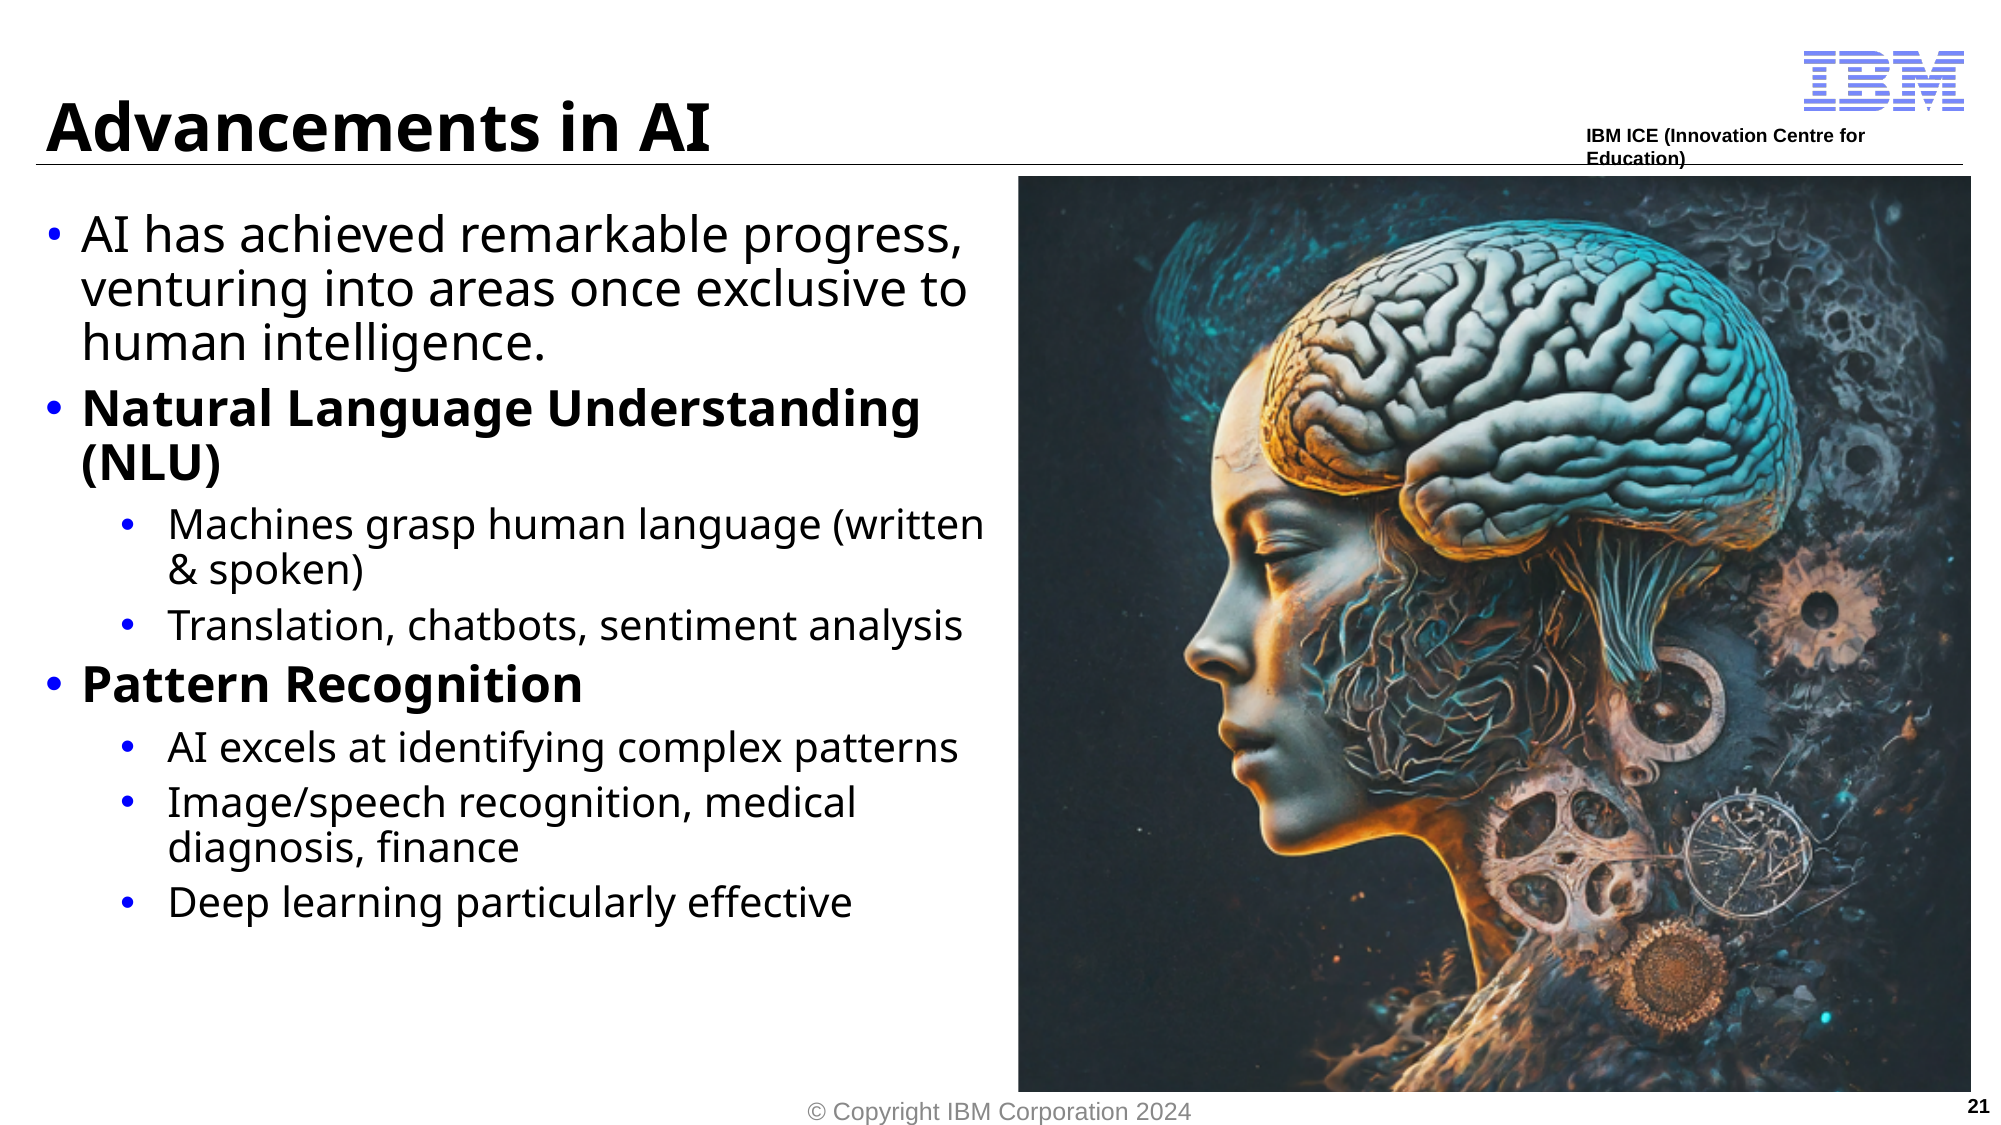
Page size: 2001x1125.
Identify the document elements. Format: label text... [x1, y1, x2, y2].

slide_number 21 [1819, 1093, 2000, 1120]
picture [1804, 51, 1964, 111]
list AI has achieved remarkable progress, venturing into areas once exclusive to human intelligence. Natural Language Understanding (NLU) Machines grasp human language (written & spoken) Translation, chatbots, sentiment analysis Pattern Recognition AI excels at identifying complex patterns Image/speech recognition, medical diagnosis, finance Deep learning particularly effective [35, 204, 988, 1092]
title Advancements in AI [36, 20, 1710, 165]
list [1017, 176, 1972, 1092]
text_box © Copyright IBM Corporation 2024 [0, 1096, 2000, 1125]
